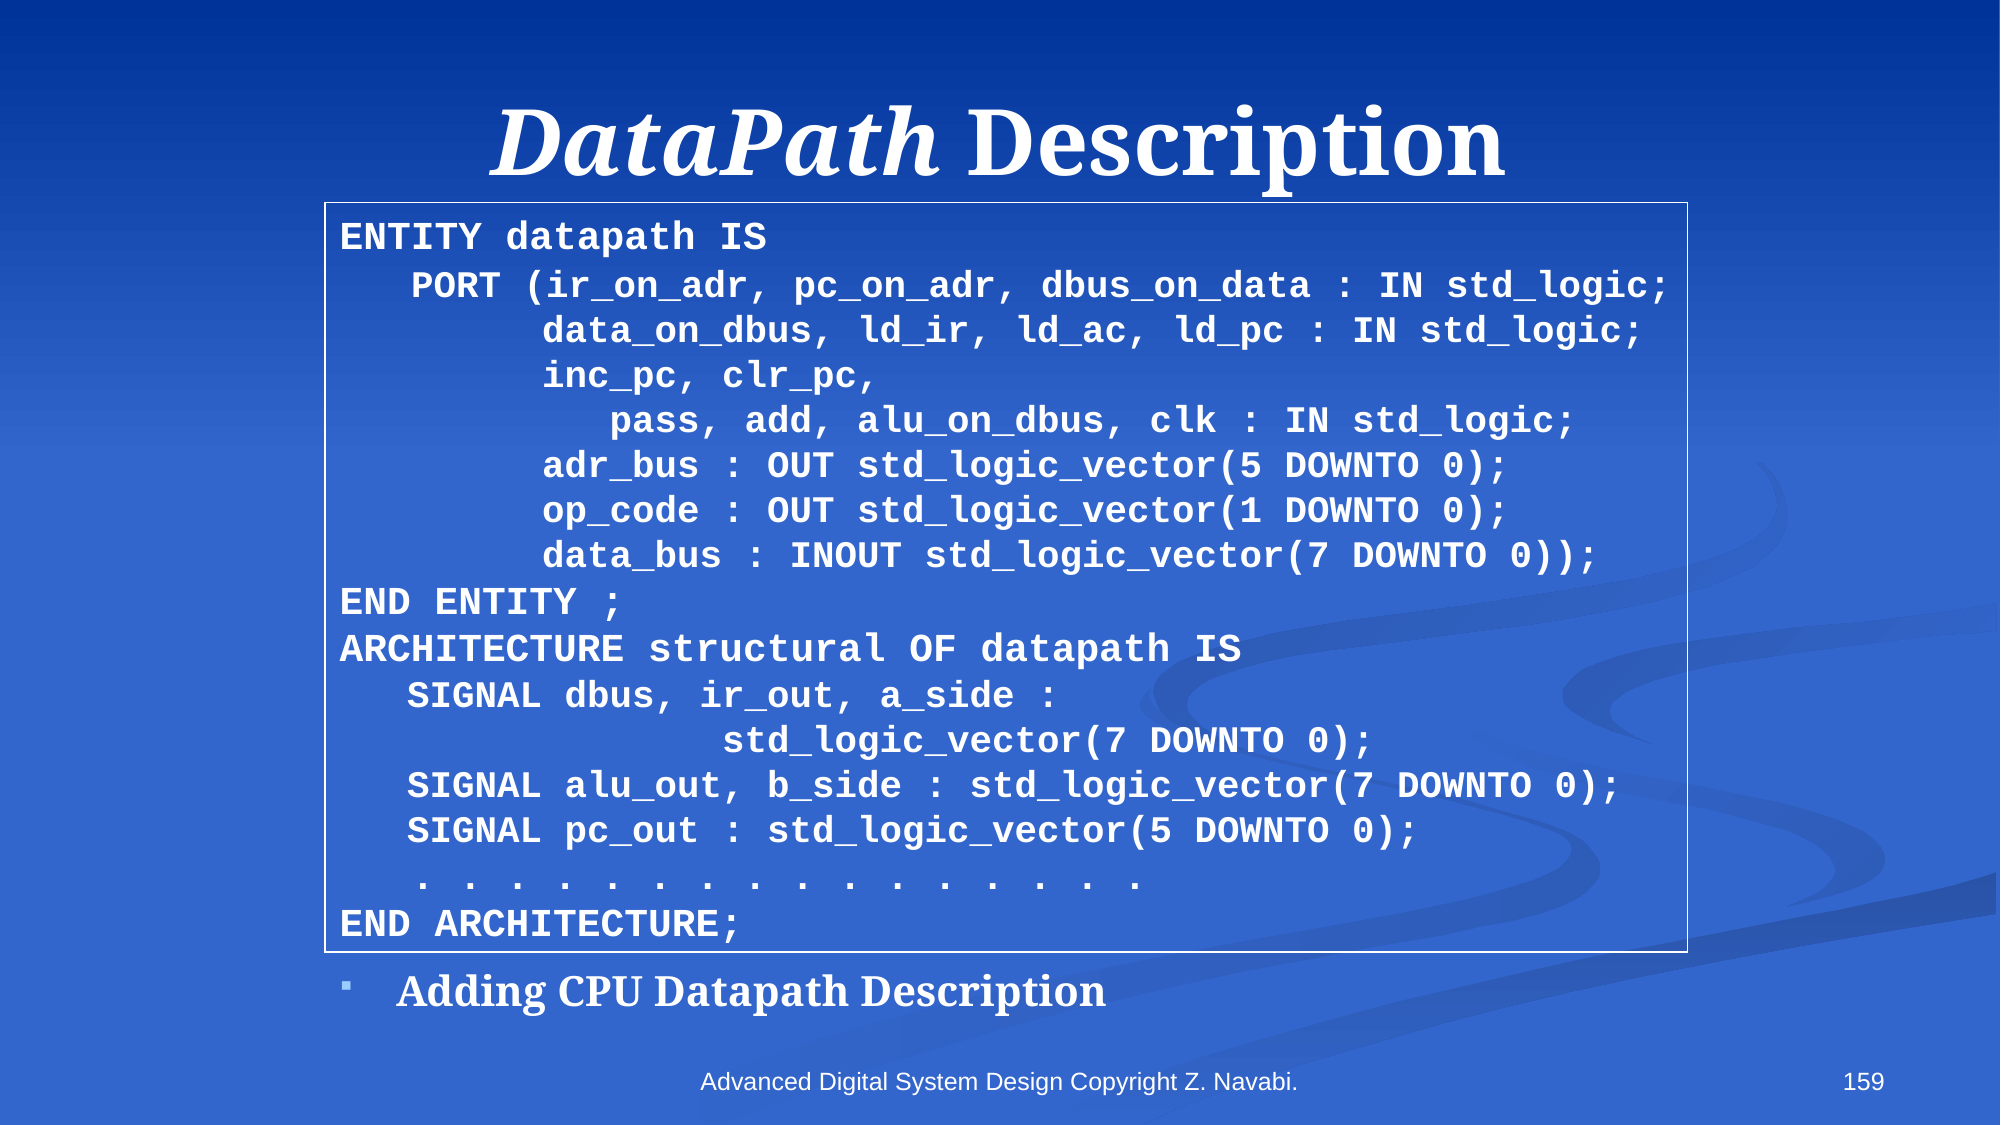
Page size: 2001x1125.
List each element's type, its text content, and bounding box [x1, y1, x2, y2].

text_box Adding CPU Datapath Description [324, 974, 1675, 1050]
title DataPath Description [287, 44, 1713, 233]
text_box ENTITY datapath IS PORT (ir_on_adr, pc_on_adr, dbus_on_data : IN std_logic; data_on_dbus, ld_ir, ld_ac, ld_pc : IN std_logic; inc_pc, clr_pc, pass, add, alu_on_dbus, clk : IN std_logic; adr_bus : OUT std_logic_vector(5 DOWNTO 0); op_code : OUT std_logic_vector(1 DOWNTO 0); data_bus : INOUT std_logic_vector(7 DOWNTO 0)); END ENTITY ; ARCHITECTURE structural OF datapath IS SIGNAL dbus, ir_out, a_side : std_logic_vector(7 DOWNTO 0); SIGNAL alu_out, b_side : std_logic_vector(7 DOWNTO 0); SIGNAL pc_out : std_logic_vector(5 DOWNTO 0); . . . . . . . . . . . . . . . . END ARCHITECTURE; [324, 233, 1688, 953]
slide_number 159 [1433, 1024, 1901, 1104]
footer Advanced Digital System Design Copyright Z. Navabi. [683, 1050, 1317, 1104]
